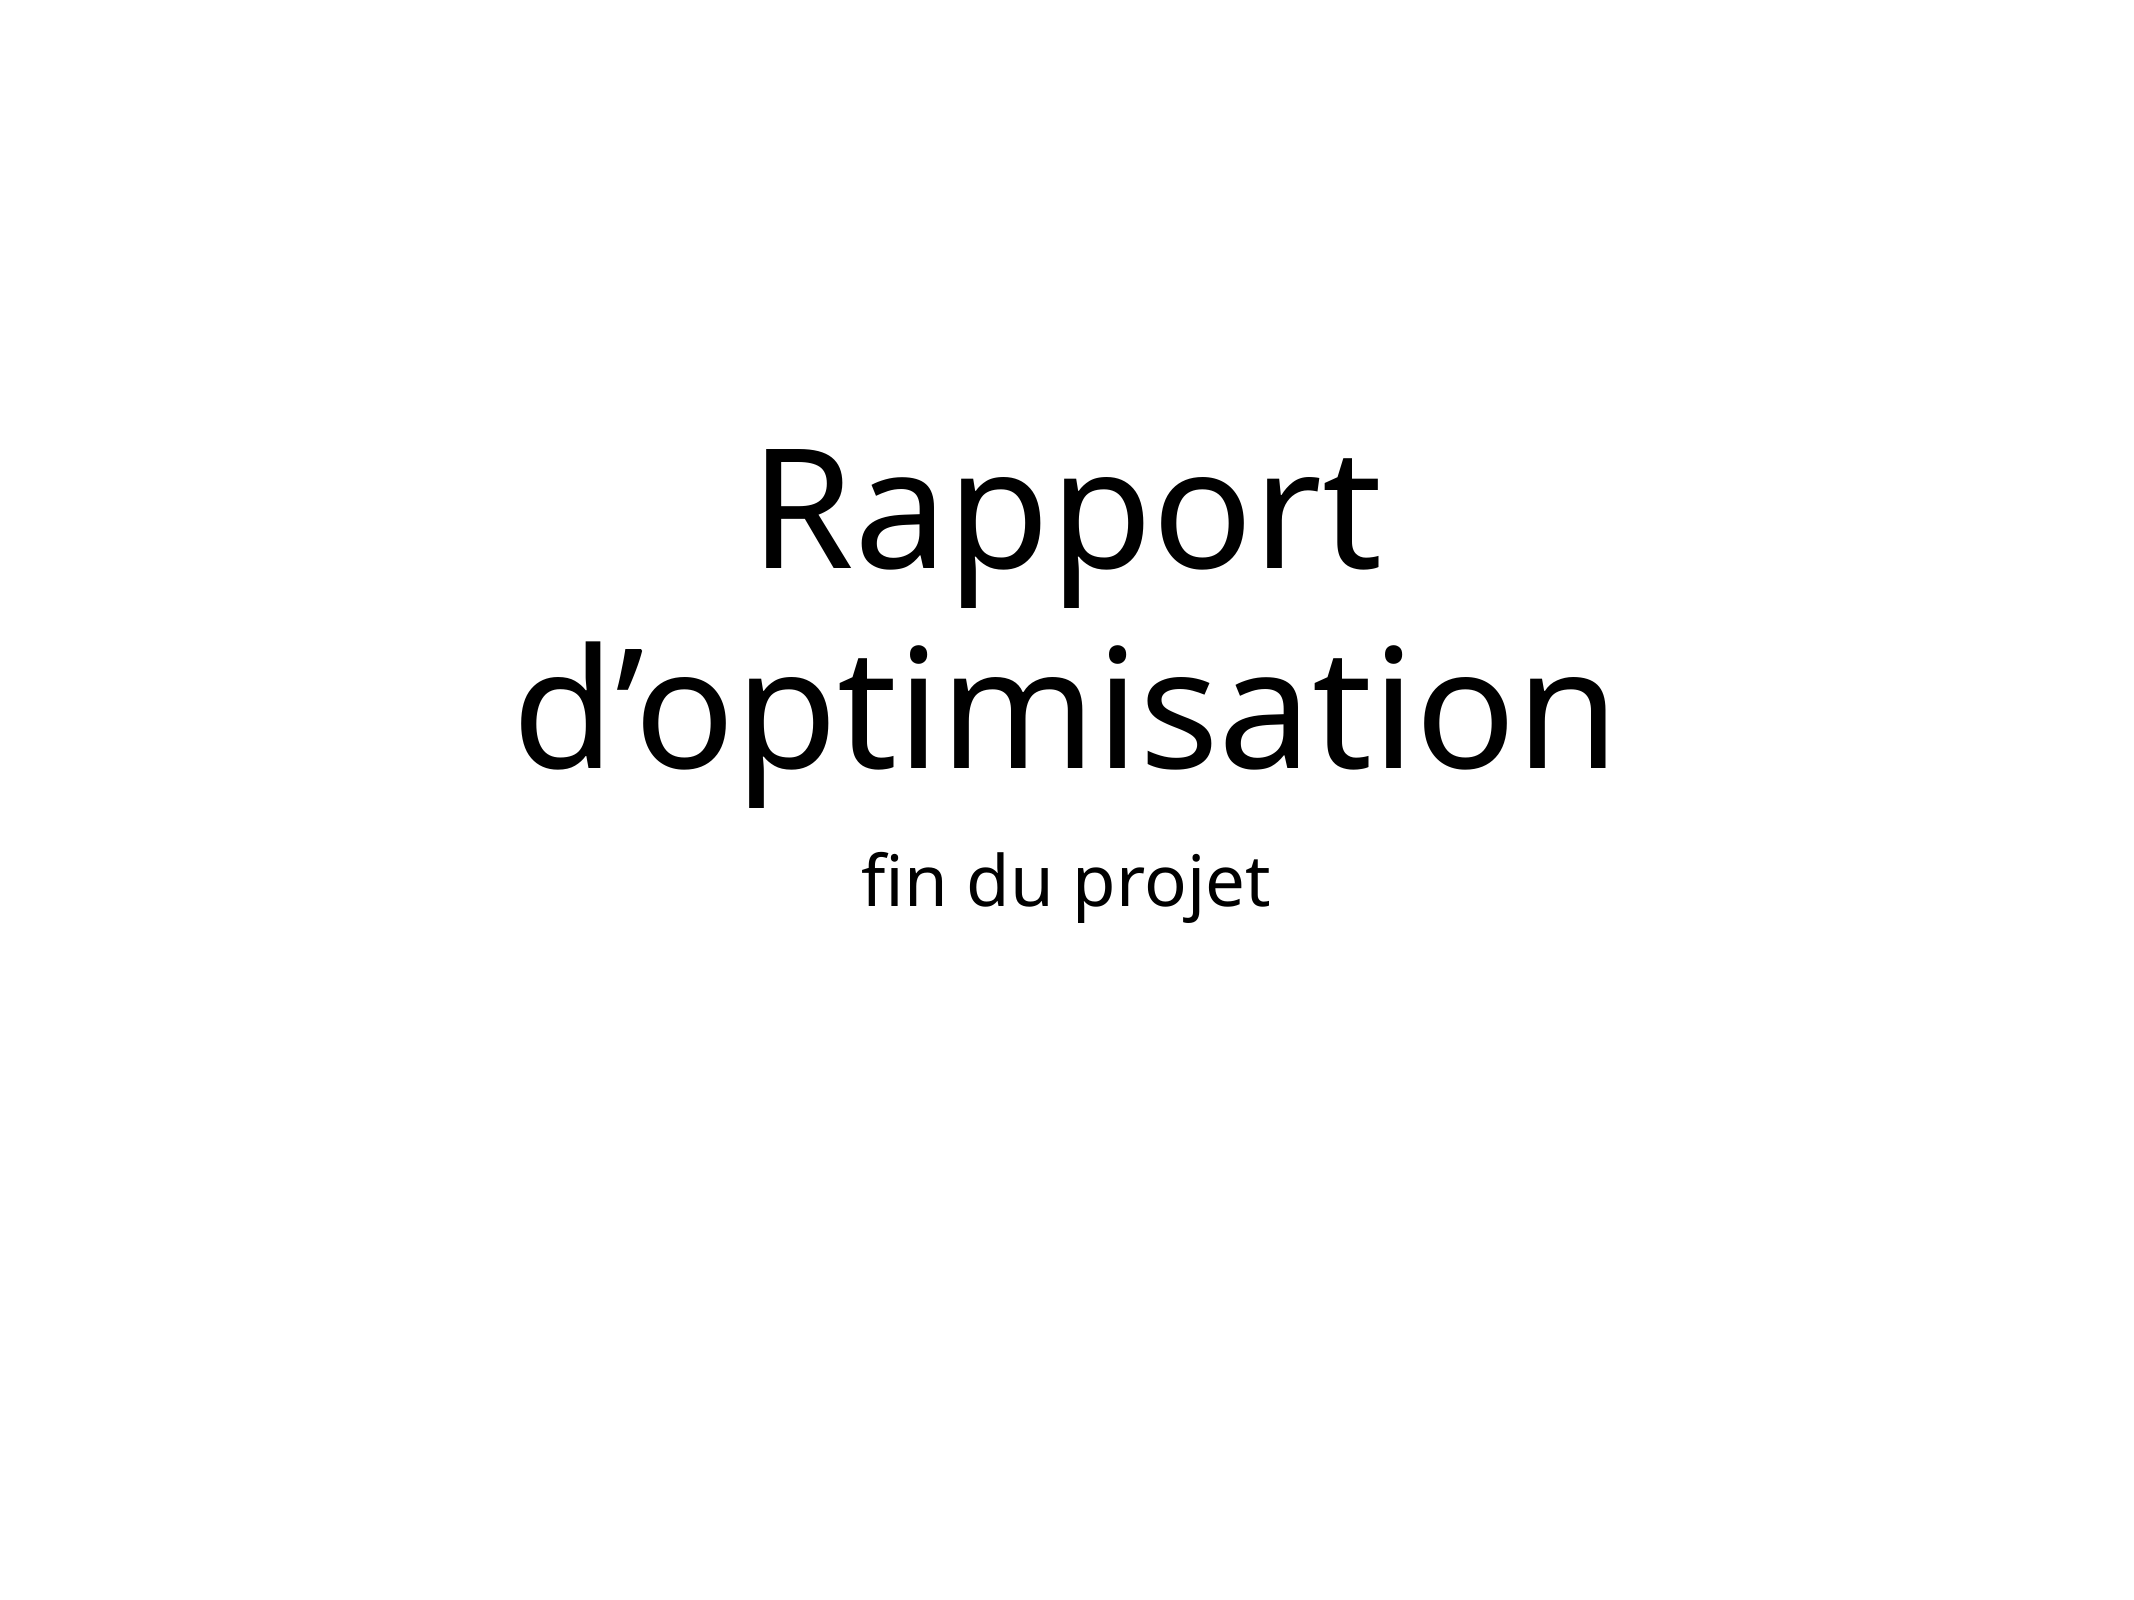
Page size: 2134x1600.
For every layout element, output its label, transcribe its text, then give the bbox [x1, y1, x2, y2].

subtitle fin du projet [207, 826, 1926, 1013]
title Rapport d’optimisation [207, 268, 1926, 811]
